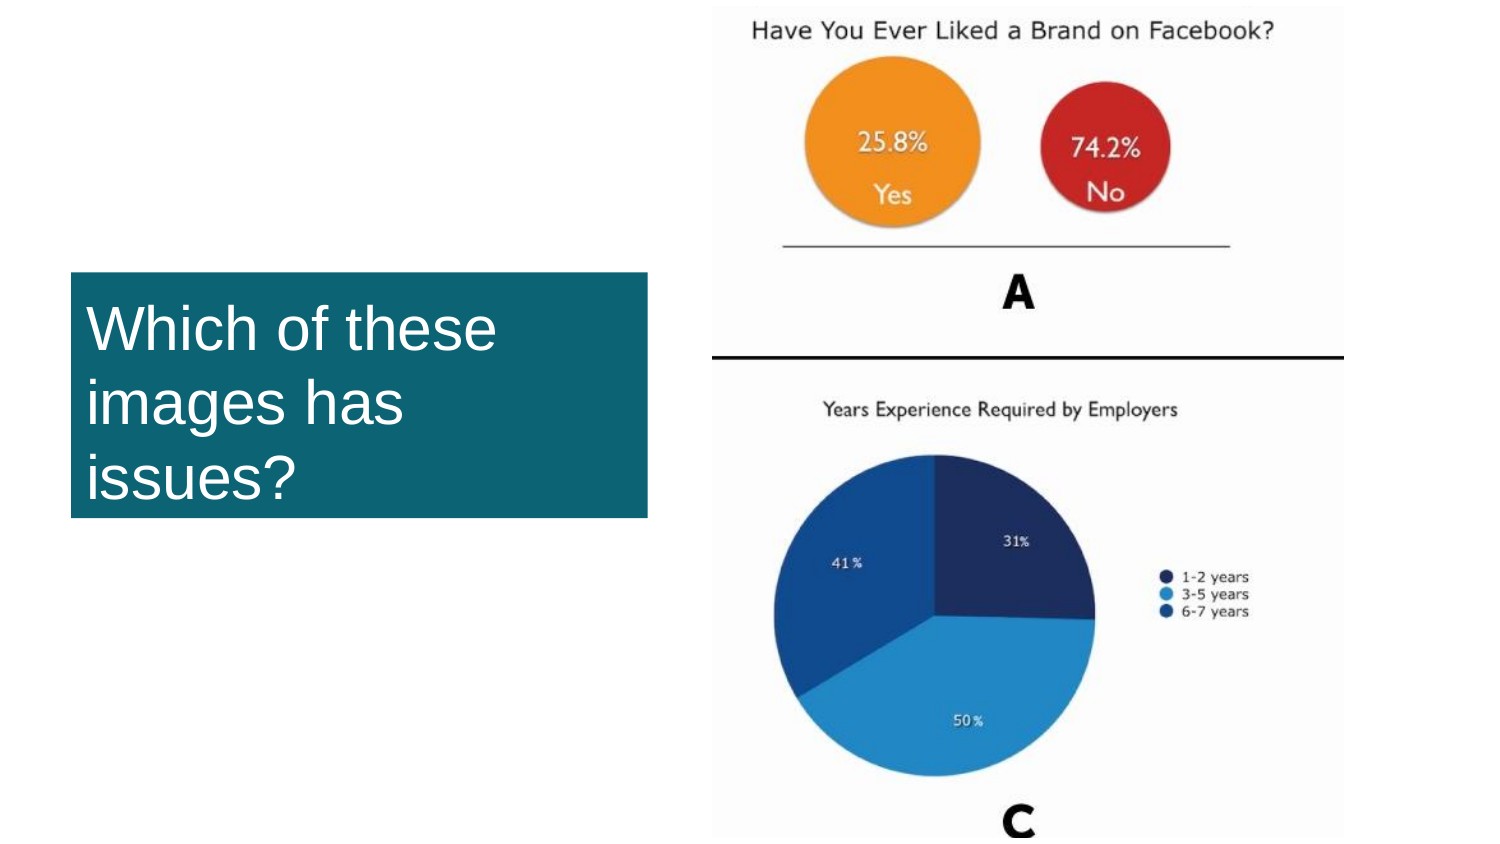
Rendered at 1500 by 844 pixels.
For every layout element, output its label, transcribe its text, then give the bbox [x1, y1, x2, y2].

picture [711, 6, 1345, 838]
text_box Which of these images has issues? [71, 272, 648, 519]
